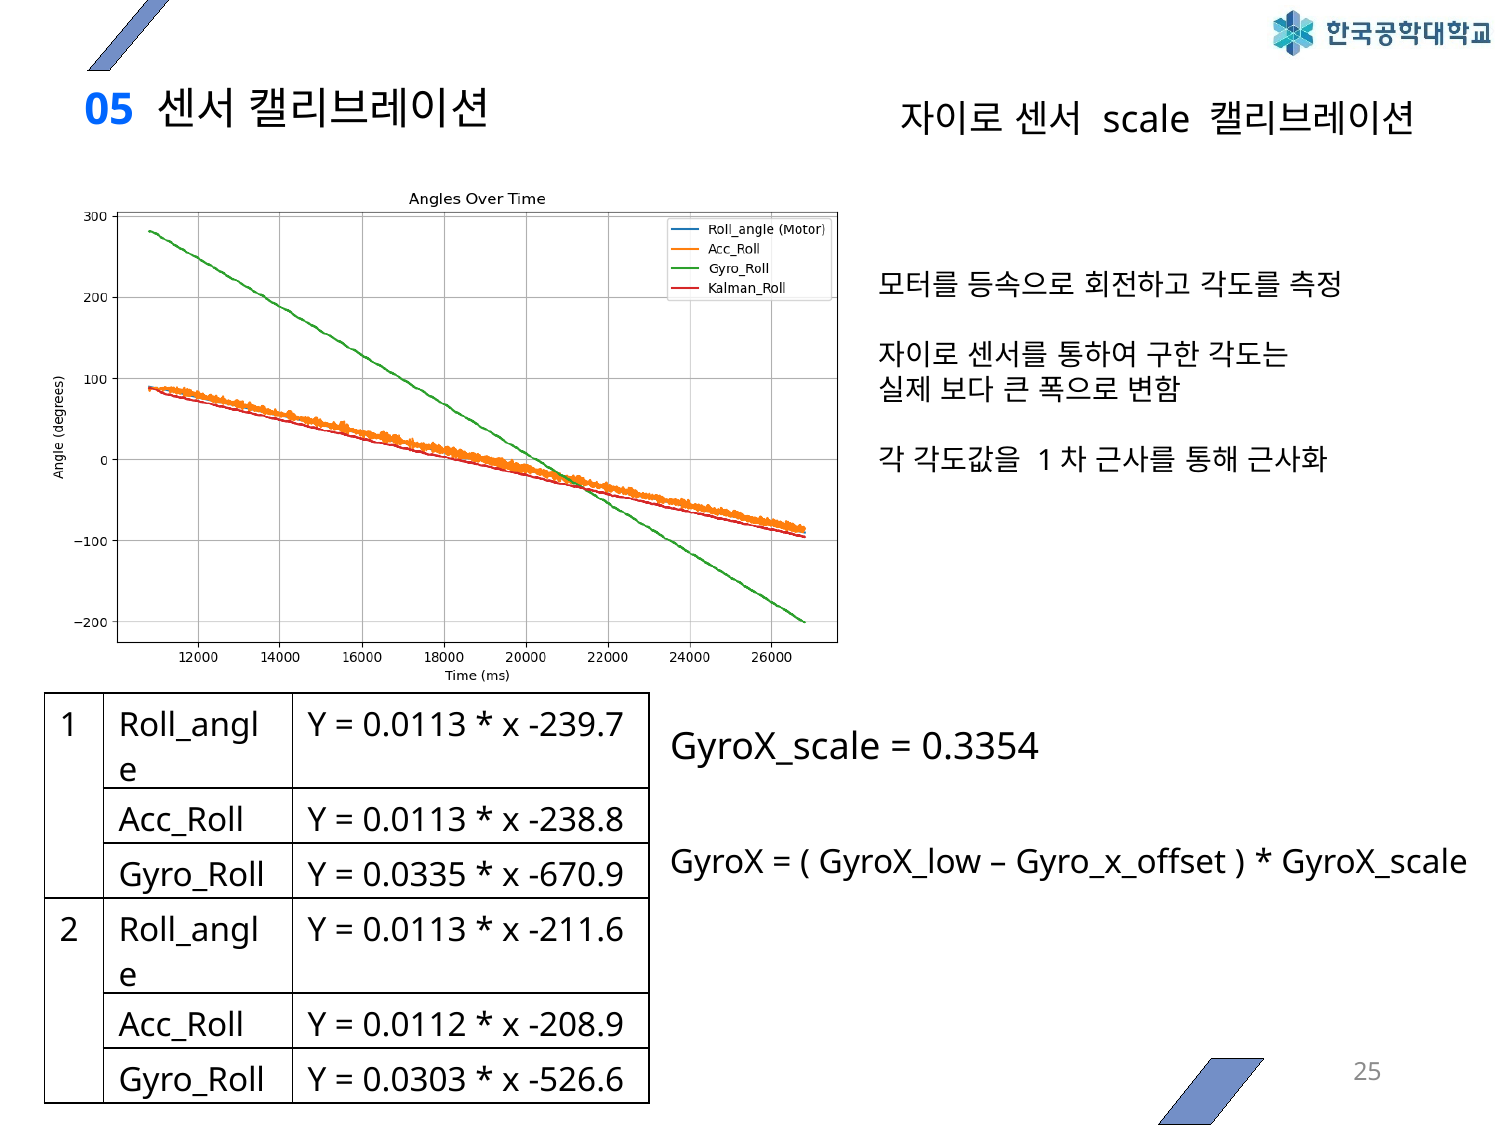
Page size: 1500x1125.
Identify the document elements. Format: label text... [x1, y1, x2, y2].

table_header Roll_angle [104, 703, 292, 787]
table_cell Acc_Roll [104, 789, 292, 842]
table_cell Roll_angle [104, 899, 292, 992]
table_cell 2 [45, 899, 103, 1102]
table_cell Gyro_Roll [104, 844, 292, 897]
text_box GyroX_scale = 0.3354 [655, 714, 1181, 775]
table_cell Y = 0.0113 * x -211.6 [293, 899, 648, 992]
slide_number 25 [1059, 1042, 1397, 1103]
text_box 모터를 등속으로 회전하고 각도를 측정 자이로 센서를 통하여 구한 각도는 실제 보다 큰 폭으로 변함 각 각도값을 1차 근사를 통해 근사화 [930, 258, 1439, 554]
title 05 센서 캘리브레이션 [69, 78, 1420, 144]
table_cell Y = 0.0113 * x -238.8 [293, 789, 648, 842]
text_box GyroX = ( GyroX_low – Gyro_x_offset ) * GyroX_scale [655, 833, 1489, 888]
table_header Y = 0.0113 * x -239.7 [293, 703, 648, 787]
table_cell Y = 0.0303 * x -526.6 [293, 1049, 648, 1102]
table_cell Gyro_Roll [104, 1049, 292, 1102]
picture [0, 144, 930, 703]
table_header 1 [45, 703, 103, 897]
table_cell Y = 0.0335 * x -670.9 [293, 844, 648, 897]
table_cell Acc_Roll [104, 994, 292, 1047]
text_box 자이로 센서 scale 캘리브레이션 [885, 87, 1469, 147]
picture [1267, 5, 1495, 61]
table_cell Y = 0.0112 * x -208.9 [293, 994, 648, 1047]
